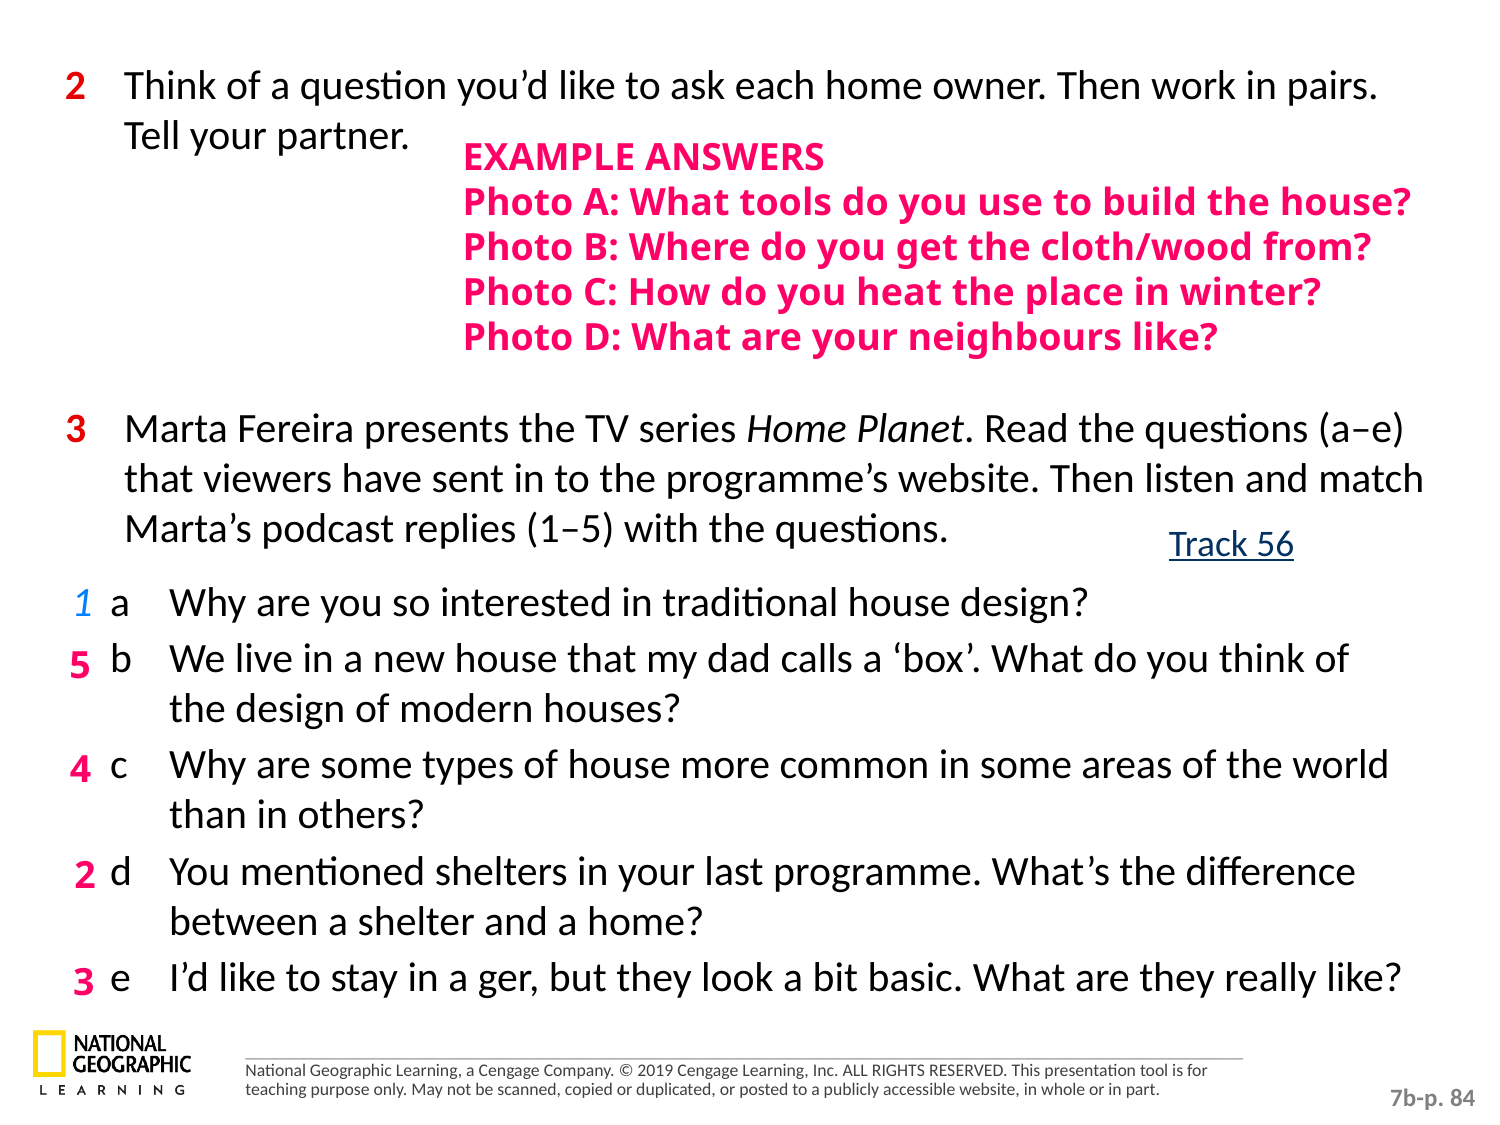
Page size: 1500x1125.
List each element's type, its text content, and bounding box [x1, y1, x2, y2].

picture [33, 1030, 191, 1095]
text_box Track 56 [1154, 511, 1310, 572]
text_box 5 [54, 633, 106, 694]
text_box 2 Think of a question you’d like to ask each home owner. Then work in pairs. Tell your partner. [50, 50, 1443, 166]
text_box 3 [58, 950, 110, 1011]
text_box EXAMPLE ANSWERS Photo A: What tools do you use to build the house? Photo B: Where do you get the cloth/wood from? Photo C: How do you heat the place in winter? Photo D: What are your neighbours like? [447, 125, 1428, 366]
text_box 4 [55, 737, 107, 798]
text_box 2 [59, 844, 111, 904]
text_box a Why are you so interested in traditional house design? b We live in a new house that my dad calls a ‘box’. What do you think of the design of modern houses? c Why are some types of house more common in some areas of the world than in others? d You mentioned shelters in your last programme. What’s the difference between a shelter and a home? e I’d like to stay in a ger, but they look a bit basic. What are they really like? [95, 567, 1430, 1007]
text_box 7b-p. 84 [1322, 1073, 1491, 1119]
text_box 3 Marta Fereira presents the TV series Home Planet. Read the questions (a–e) that viewers have sent in to the programme’s website. Then listen and match Marta’s podcast replies (1–5) with the questions. [50, 393, 1443, 559]
text_box 1 [56, 567, 108, 633]
